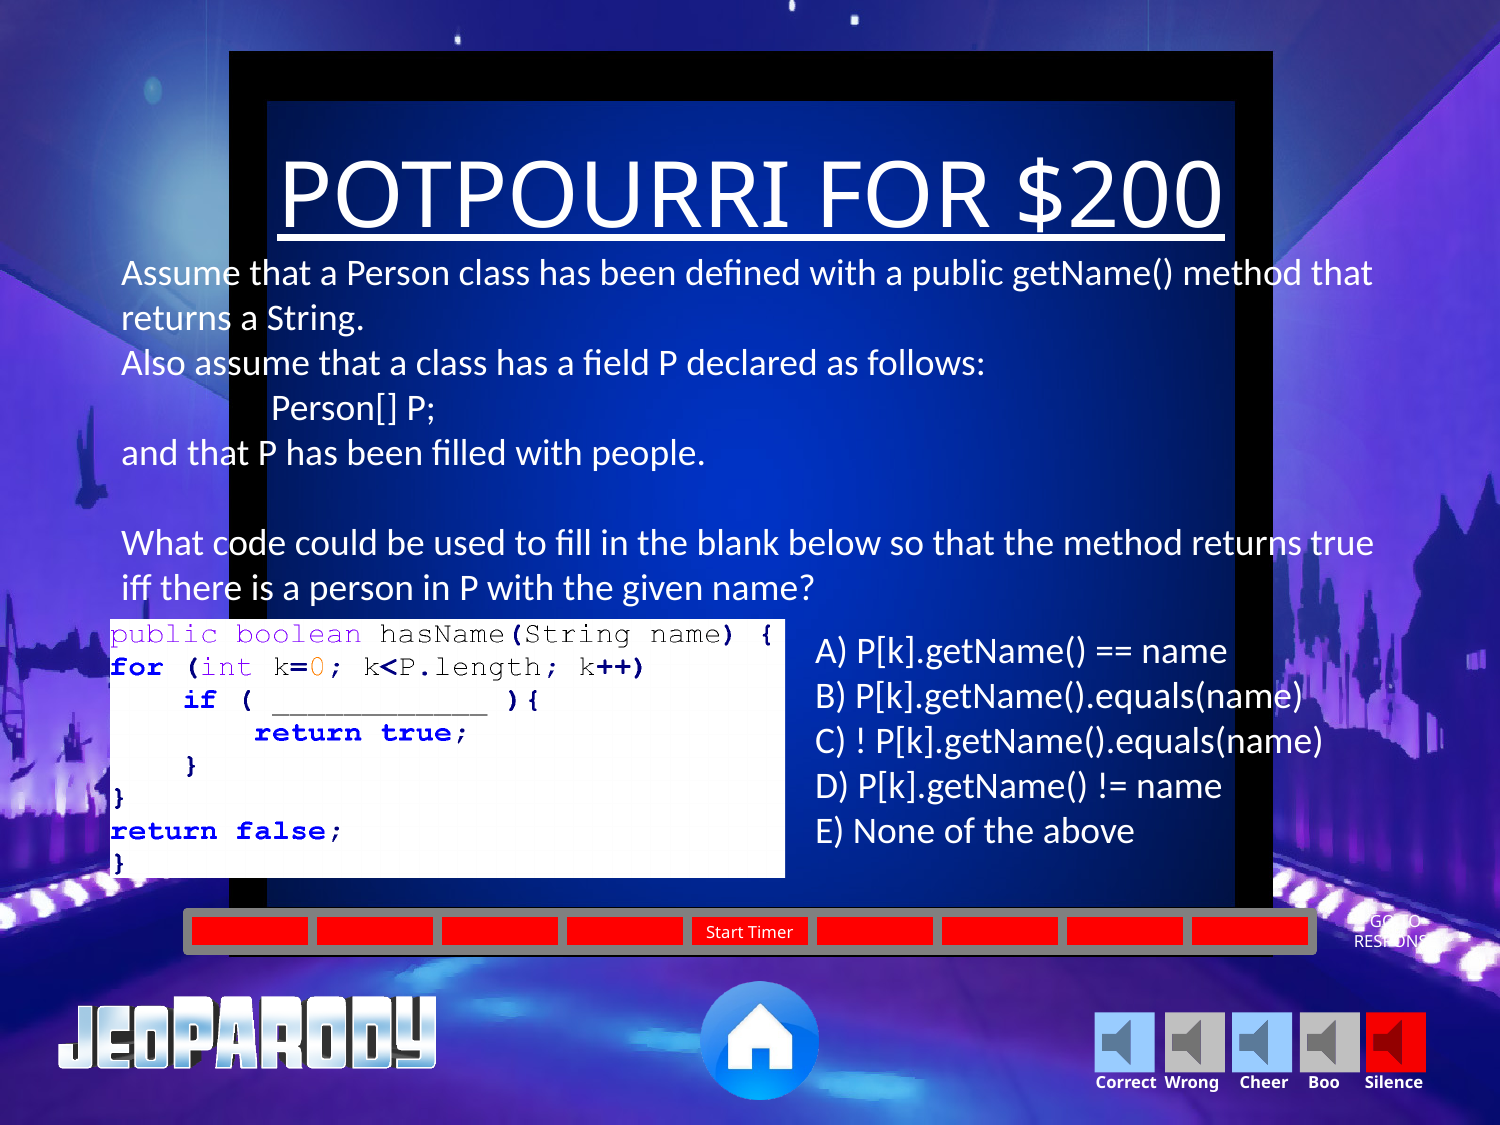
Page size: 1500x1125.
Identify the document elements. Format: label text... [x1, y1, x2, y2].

text_box A) P[k].getName() == name B) P[k].getName().equals(name) C) ! P[k].getName().equals(name) D) P[k].getName() != name E) None of the above [799, 619, 1500, 887]
text_box Assume that a Person class has been defined with a public getName() method that returns a String. Also assume that a class has a field P declared as follows: Person[] P; and that P has been filled with people. What code could be used to fill in the blank below so that the method returns true iff there is a person in P with the given name? [106, 240, 1394, 625]
text_box POTPOURRI FOR $200 [130, 128, 1372, 240]
picture [0, 0, 1500, 1125]
